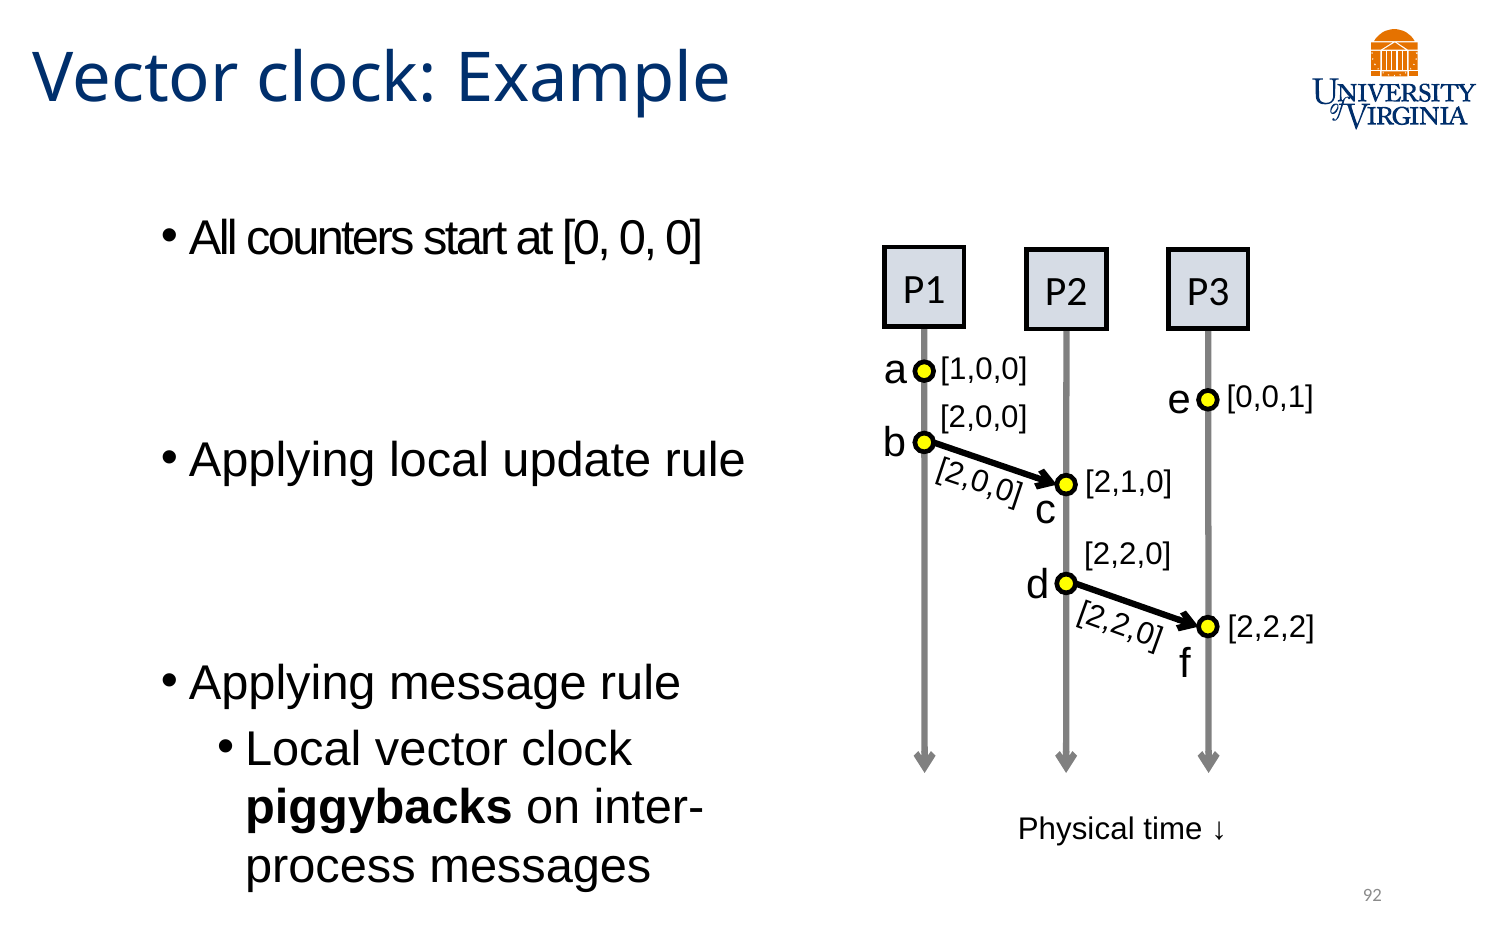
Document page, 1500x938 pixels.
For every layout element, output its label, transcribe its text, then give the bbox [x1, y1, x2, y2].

text_box P1 [884, 246, 965, 327]
text_box [2,1,0] [1070, 453, 1188, 507]
text_box d [1011, 549, 1065, 614]
text_box c [1020, 474, 1066, 540]
text_box [0,0,1] [1211, 368, 1330, 421]
text_box [2,2,0] [1069, 526, 1187, 579]
text_box [2,0,0] [925, 388, 1043, 441]
text_box e [1152, 364, 1206, 430]
text_box Physical time ↓ [1003, 801, 1243, 854]
text_box a [869, 334, 923, 399]
text_box [1,0,0] [925, 340, 1043, 388]
text_box P2 [1026, 249, 1107, 330]
text_box c [1067, 474, 1071, 540]
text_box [1075, 583, 1199, 627]
text_box [1199, 616, 1208, 637]
text_box b [868, 407, 922, 473]
slide_number 92 [1059, 868, 1397, 919]
text_box f [1164, 627, 1206, 693]
text_box [2,2,0] [1057, 604, 1066, 632]
title Vector clock: Example [17, 14, 1297, 145]
text_box [925, 441, 931, 453]
text_box [2,2,0] [1067, 578, 1183, 668]
text_box [1067, 573, 1074, 594]
text_box [2,2,2] [1212, 598, 1331, 651]
list All counters start at [0, 0, 0] Applying local update rule Applying message rule Local vector clock piggybacks on inter-process messages [145, 197, 824, 913]
text_box [2,0,0] [916, 464, 924, 489]
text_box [933, 442, 1057, 485]
text_box P3 [1168, 249, 1248, 329]
text_box [2,0,0] [925, 441, 1041, 524]
